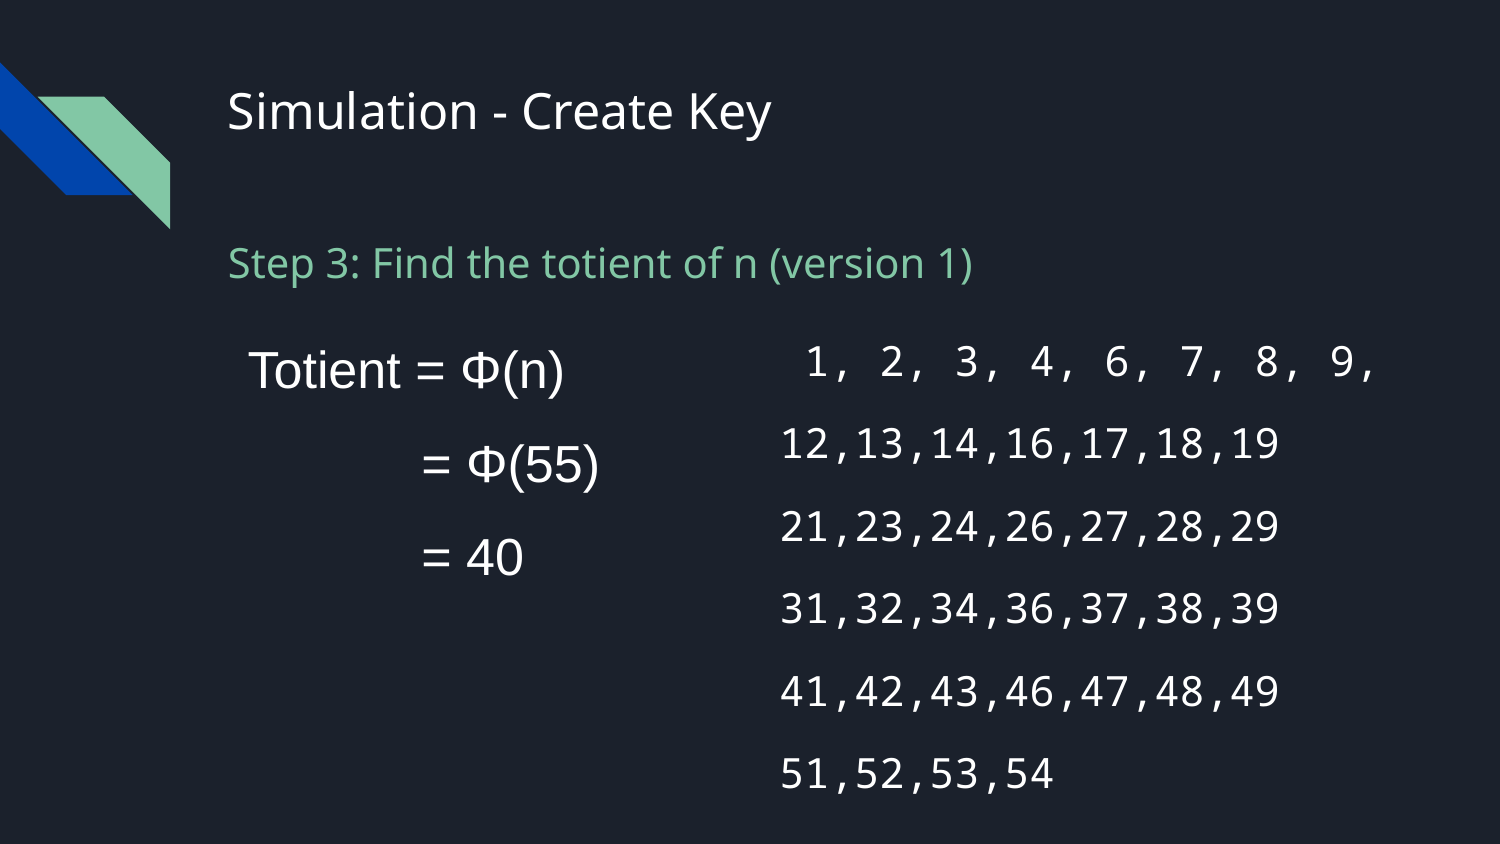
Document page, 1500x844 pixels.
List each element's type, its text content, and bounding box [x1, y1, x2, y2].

text_box Step 3: Find the totient of n (version 1) [212, 214, 1368, 302]
title Simulation - Create Key [212, 64, 1368, 214]
text_box Totient = Φ(n) [232, 312, 670, 405]
text_box 1, 2, 3, 4, 6, 7, 8, 9, 12,13,14,16,17,18,19 21,23,24,26,27,28,29 31,32,34,36,37,38,39 41,42,43,46,47,48,49 51,52,53,54 [764, 312, 1485, 813]
text_box = Φ(55) [232, 405, 670, 499]
text_box = 40 [232, 499, 670, 601]
